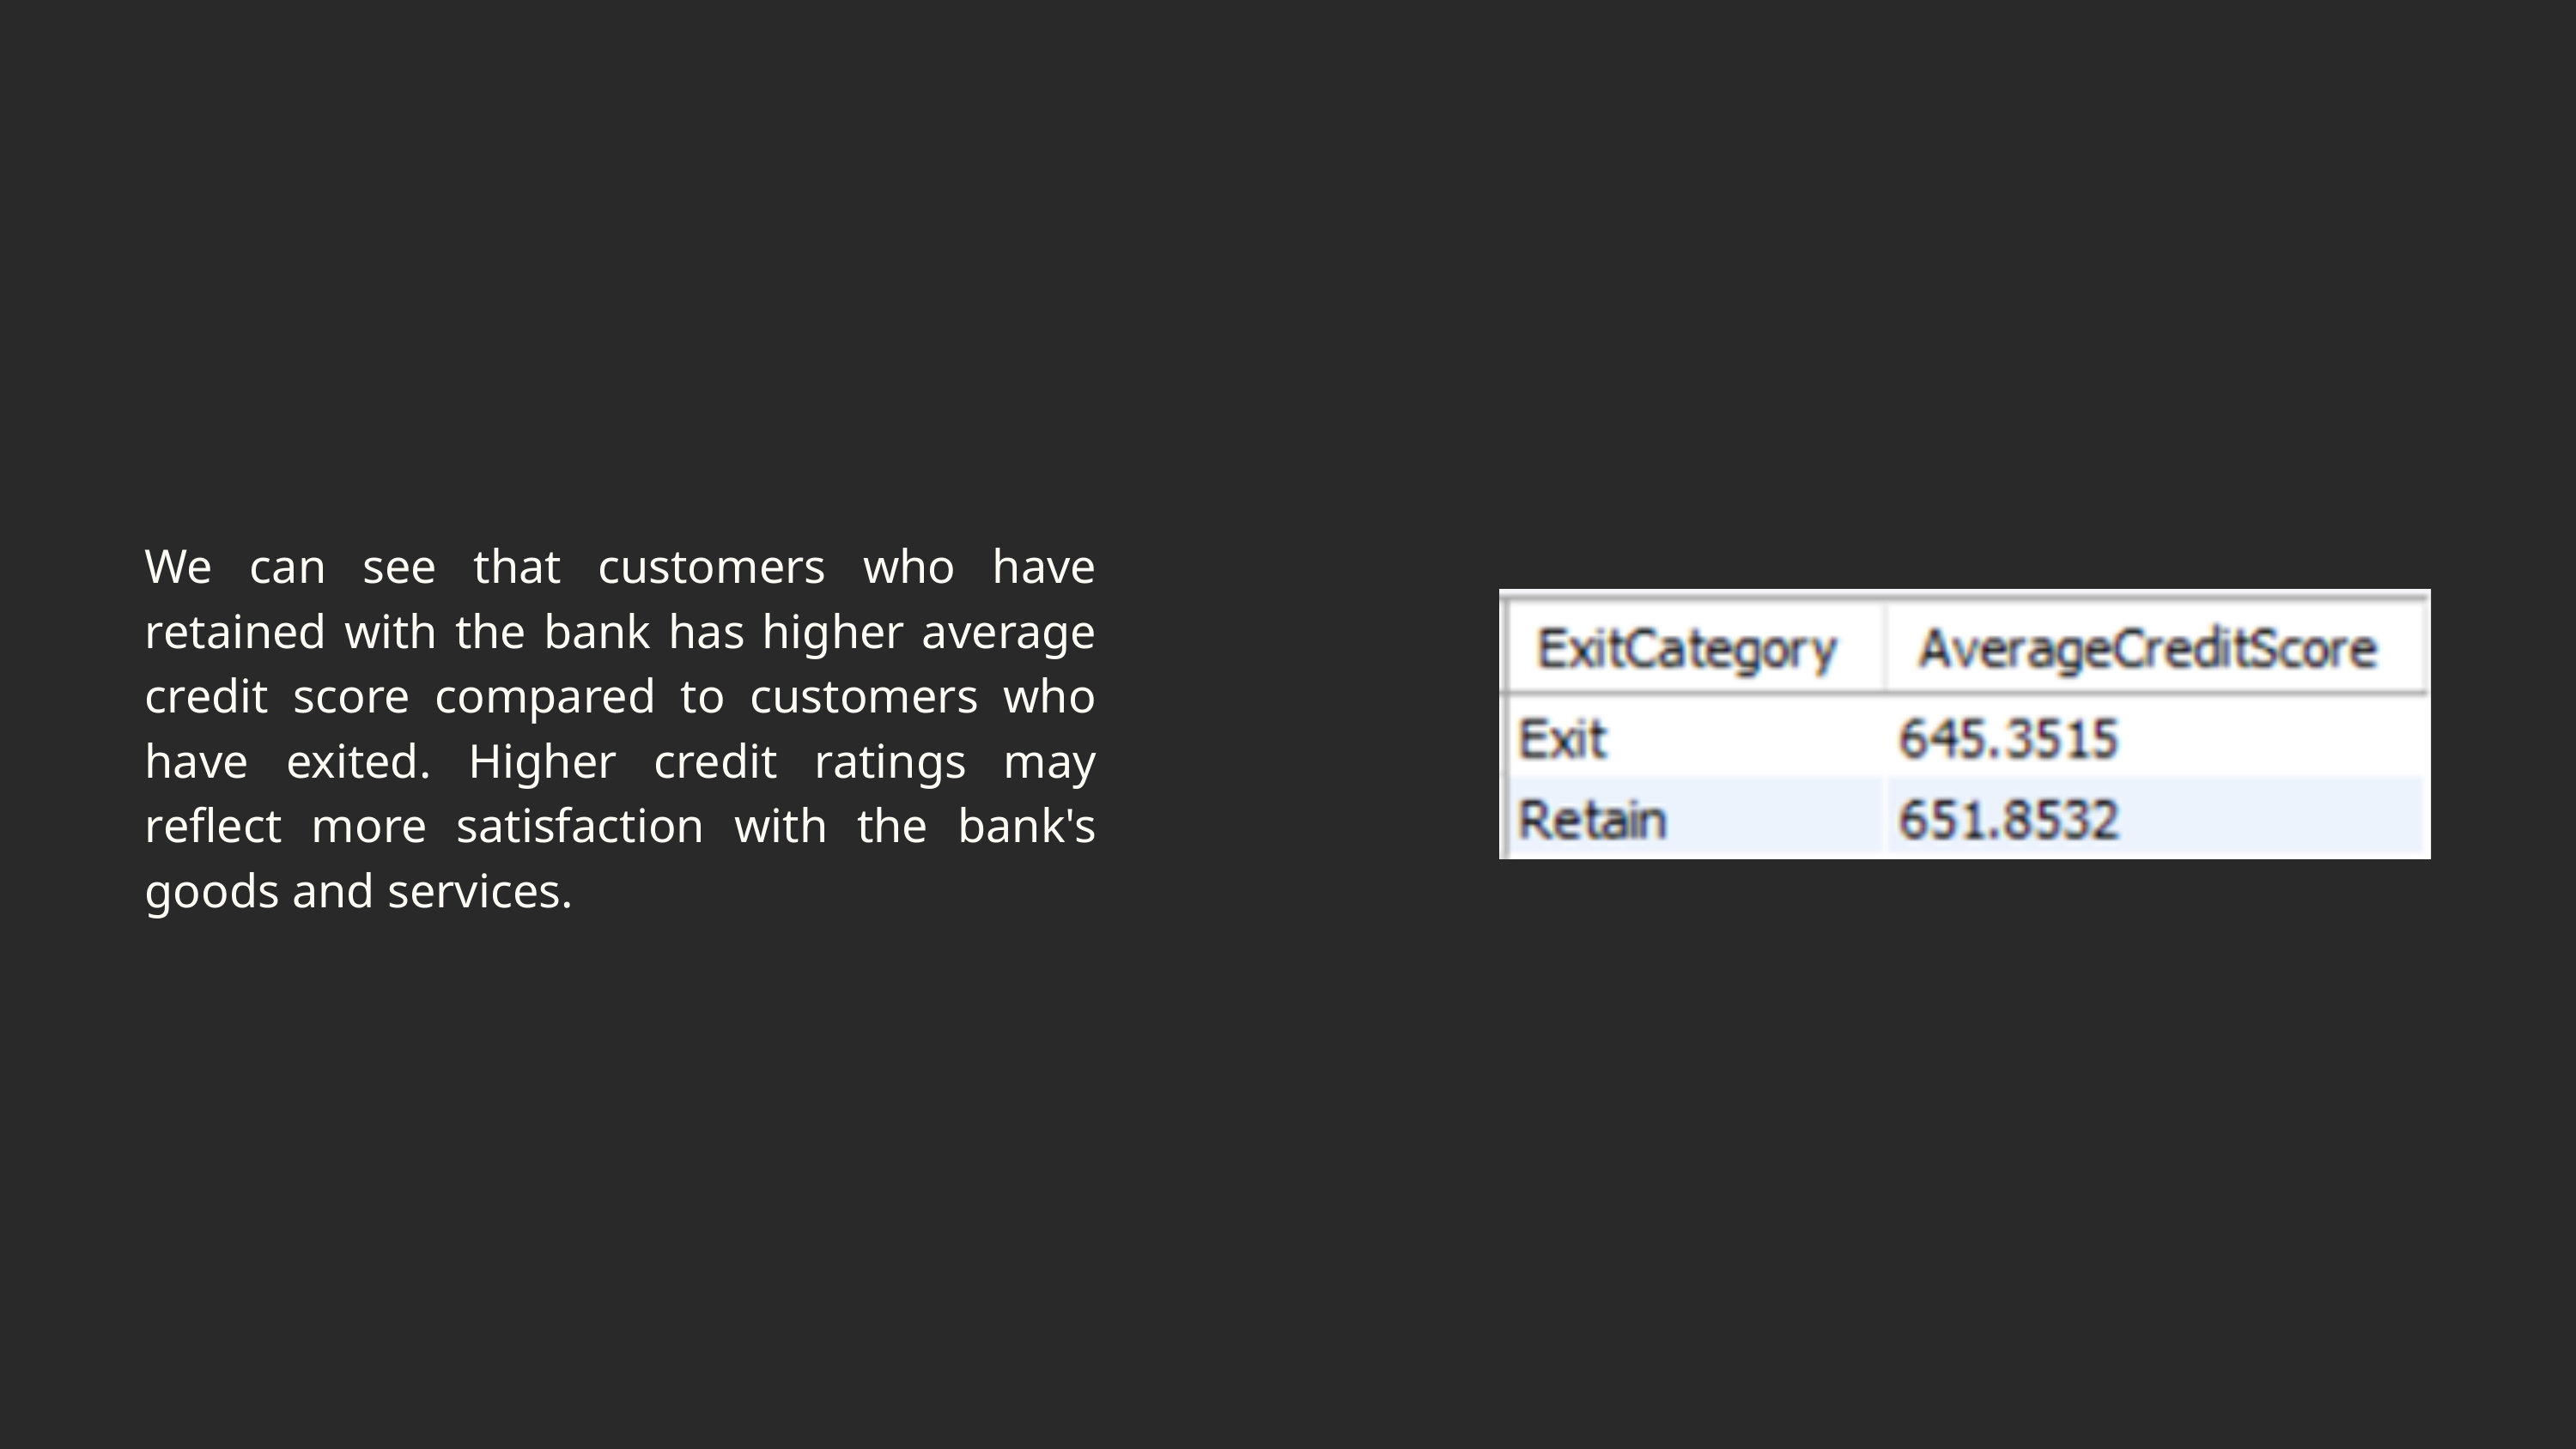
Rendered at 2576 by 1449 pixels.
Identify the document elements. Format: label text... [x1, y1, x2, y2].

text_box [1499, 589, 2432, 859]
text_box We can see that customers who have retained with the bank has higher average credit score compared to customers who have exited. Higher credit ratings may reflect more satisfaction with the bank's goods and services. [144, 527, 1097, 917]
